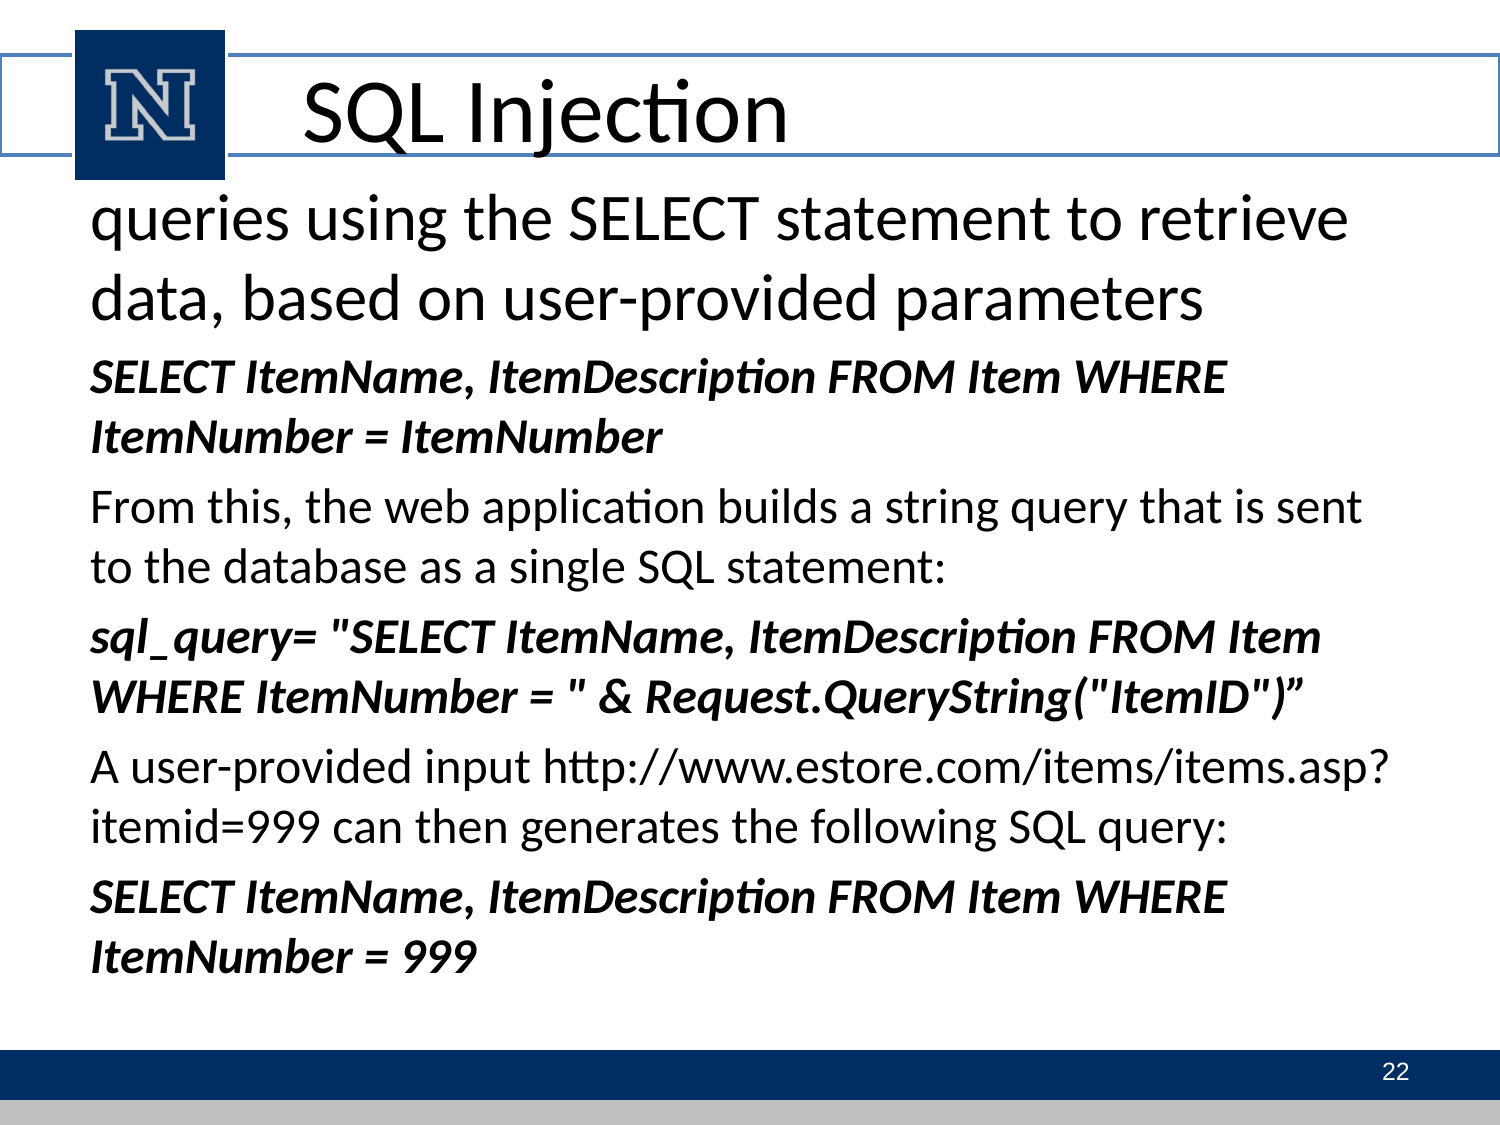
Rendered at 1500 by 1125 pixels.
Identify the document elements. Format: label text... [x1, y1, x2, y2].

slide_number 22 [1074, 1040, 1425, 1100]
list queries using the SELECT statement to retrieve data, based on user-provided parameters SELECT ItemName, ItemDescription FROM Item WHERE ItemNumber = ItemNumber From this, the web application builds a string query that is sent to the database as a single SQL statement: sql_query= "SELECT ItemName, ItemDescription FROM Item WHERE ItemNumber = " & Request.QueryString("ItemID")” A user-provided input http://www.estore.com/items/items.asp?itemid=999 can then generates the following SQL query: SELECT ItemName, ItemDescription FROM Item WHERE ItemNumber = 999 [75, 166, 1425, 1059]
title SQL Injection [287, 12, 1475, 200]
picture [75, 30, 225, 166]
